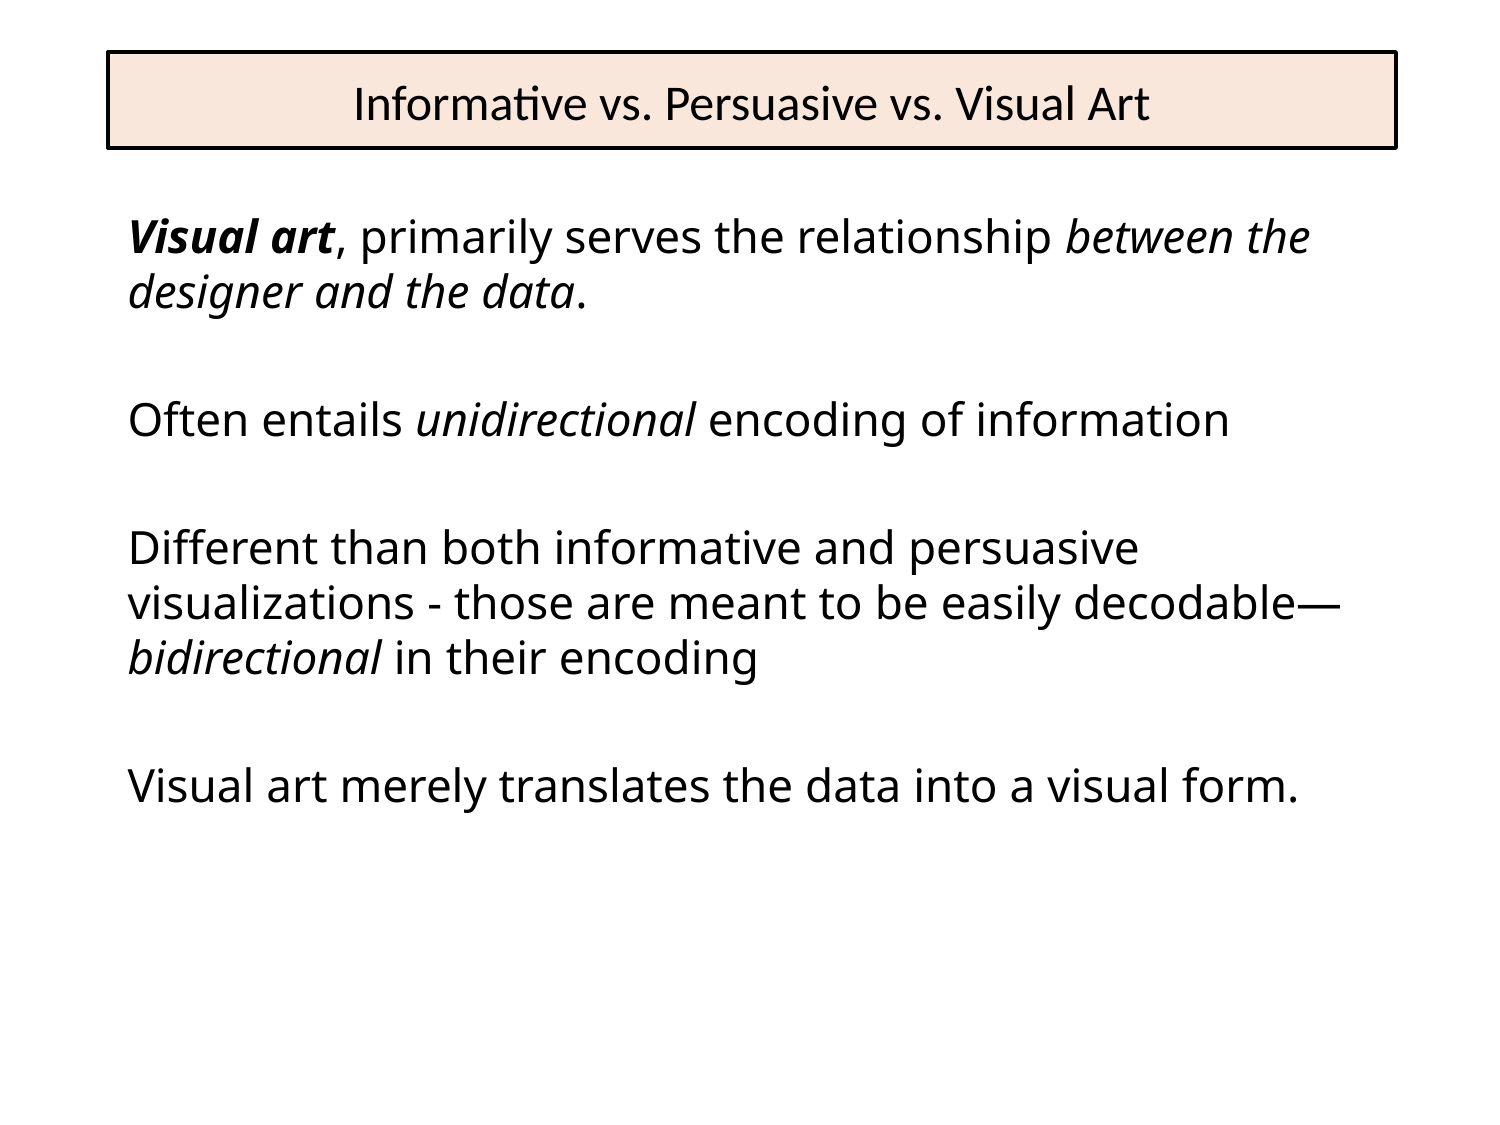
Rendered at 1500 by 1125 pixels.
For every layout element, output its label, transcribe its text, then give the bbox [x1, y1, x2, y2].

list Visual art, primarily serves the relationship between the designer and the data. Often entails unidirectional encoding of information Different than both informative and persuasive visualizations - those are meant to be easily decodable—bidirectional in their encoding Visual art merely translates the data into a visual form. [112, 200, 1388, 875]
title Informative vs. Persuasive vs. Visual Art [106, 50, 1398, 150]
